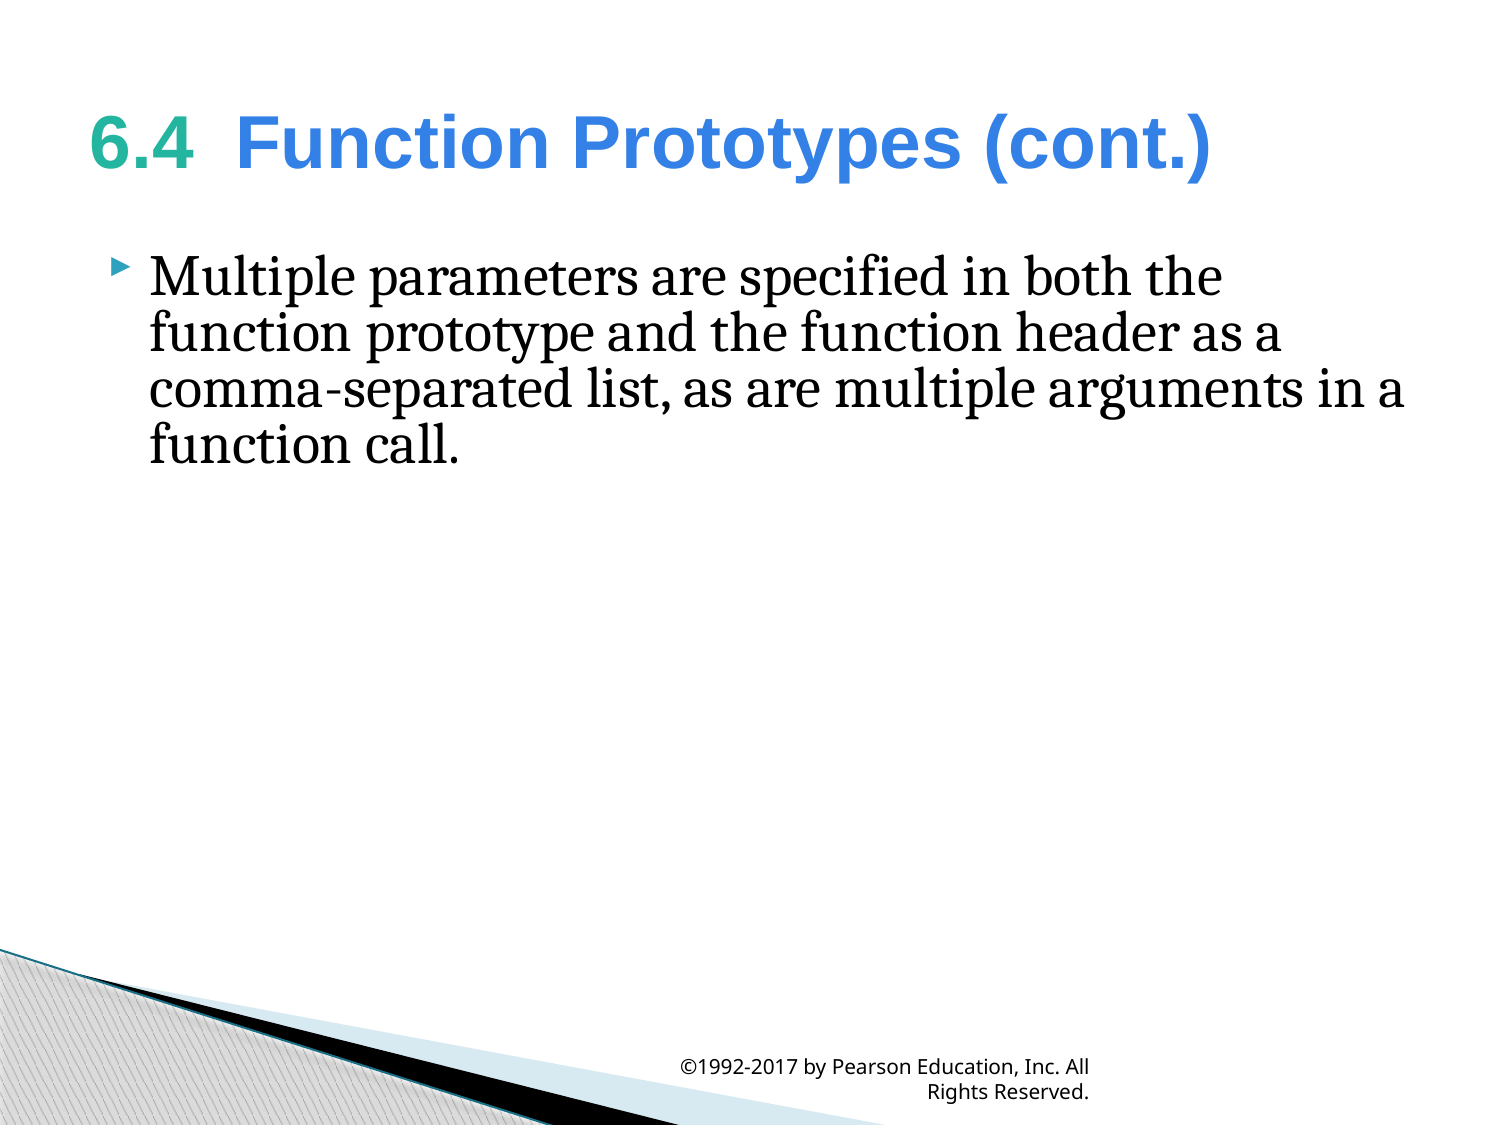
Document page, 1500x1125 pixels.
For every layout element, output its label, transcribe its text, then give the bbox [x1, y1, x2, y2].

footer ©1992-2017 by Pearson Education, Inc. All Rights Reserved. [650, 1051, 1105, 1112]
list Multiple parameters are specified in both the function prototype and the function header as a comma-separated list, as are multiple arguments in a function call. [75, 242, 1425, 986]
title 6.4 Function Prototypes (cont.) [75, 45, 1425, 233]
